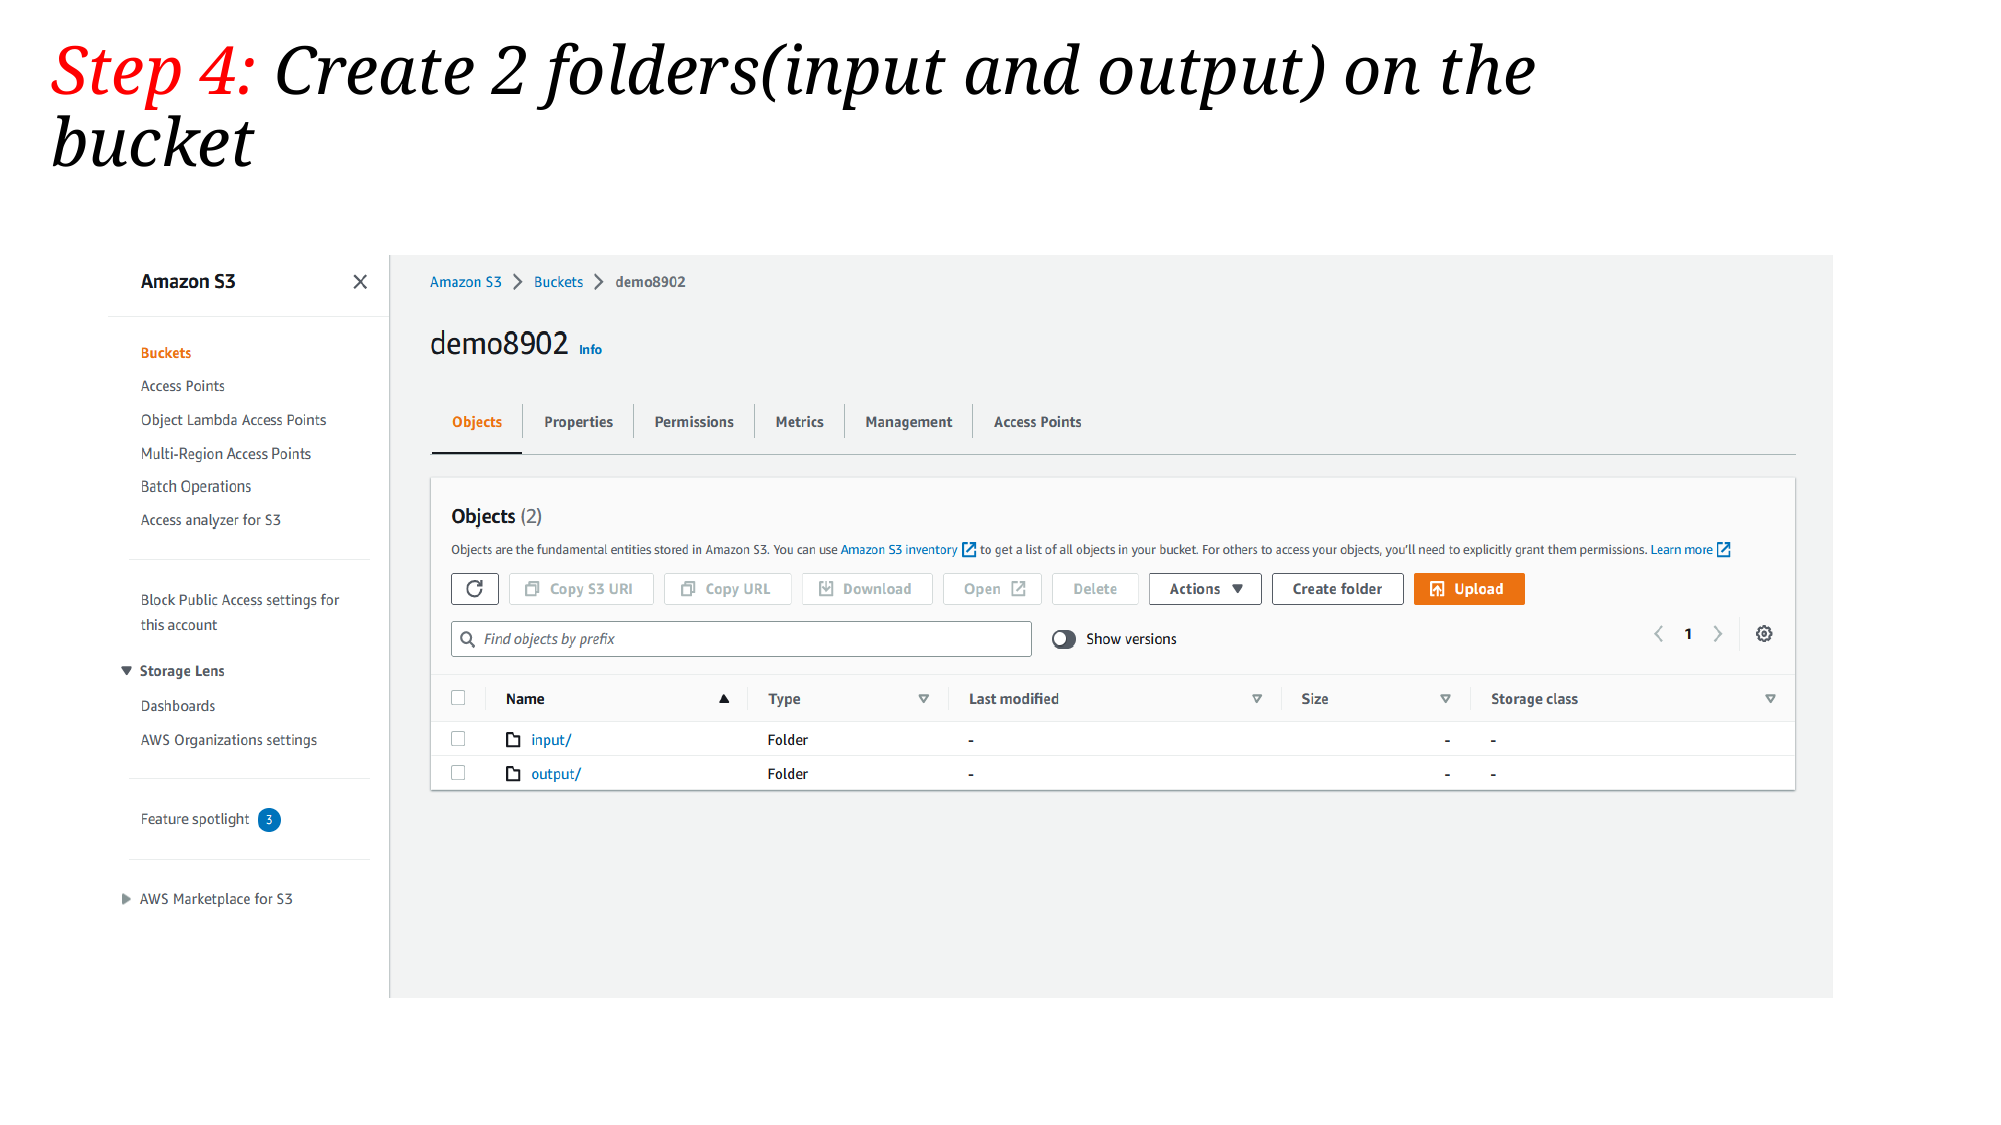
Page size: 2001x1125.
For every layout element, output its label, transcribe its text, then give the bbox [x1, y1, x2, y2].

title Step 4: Create 2 folders(input and output) on the bucket [36, 0, 1762, 218]
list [107, 255, 1833, 998]
